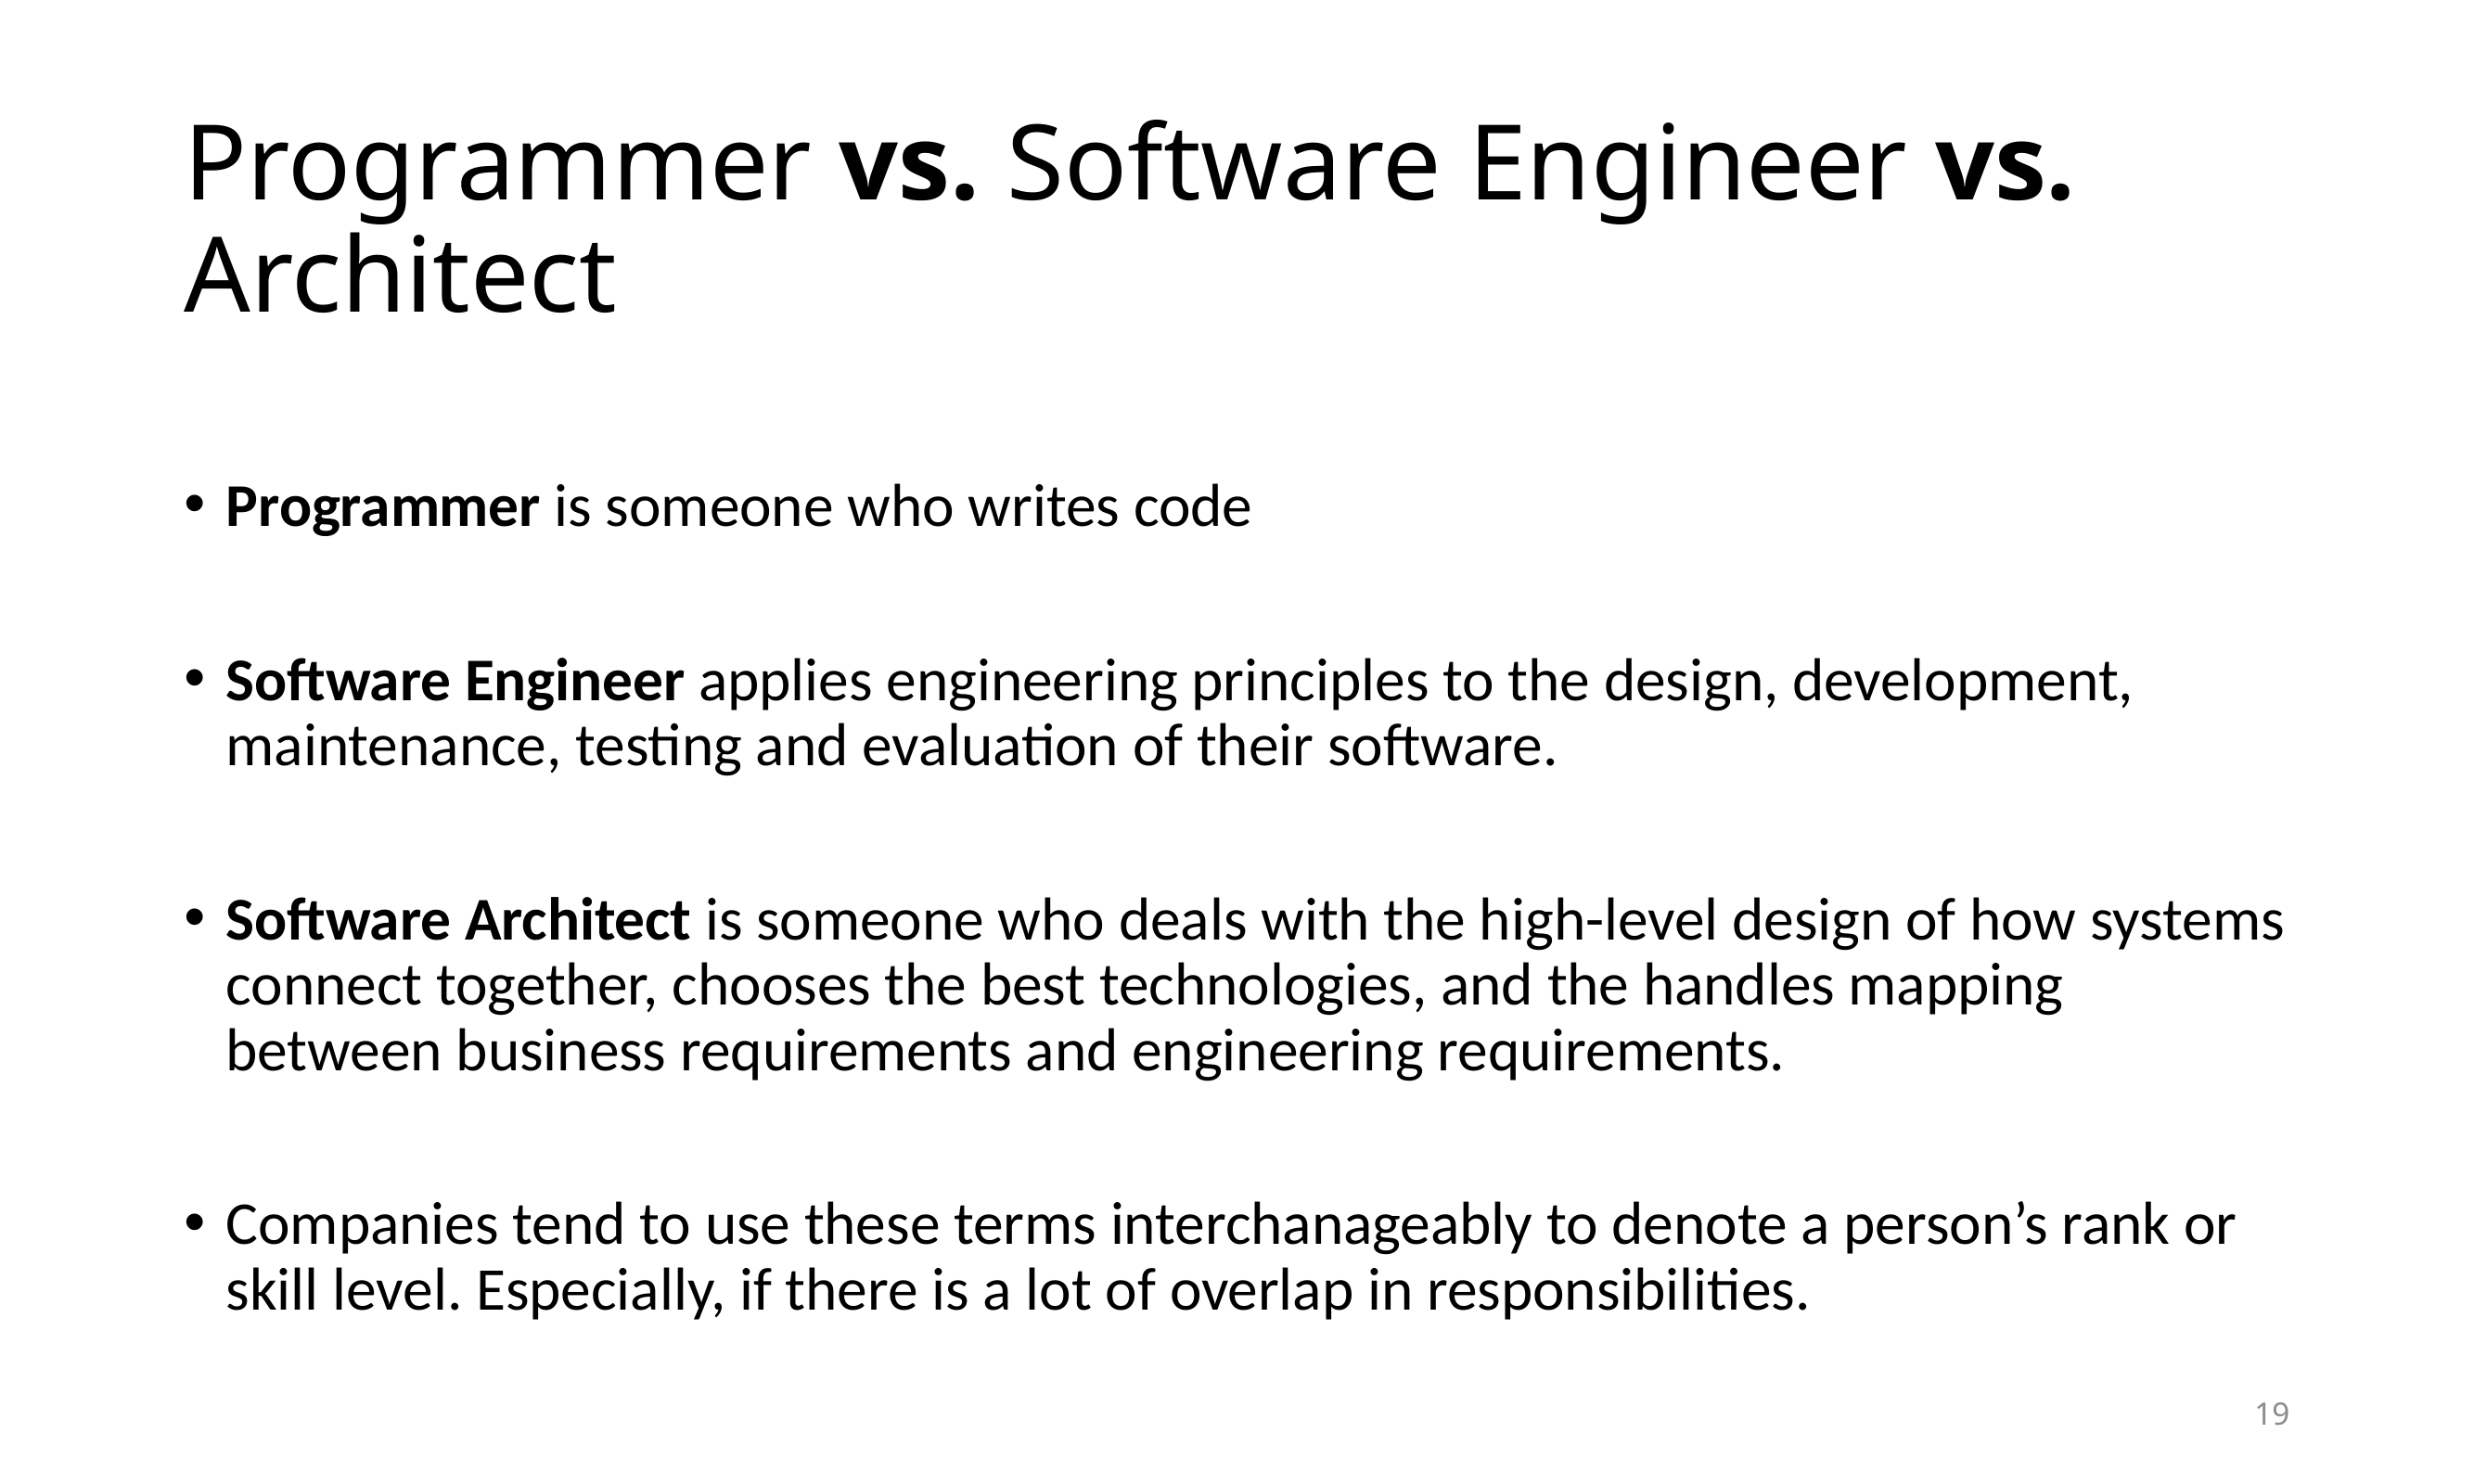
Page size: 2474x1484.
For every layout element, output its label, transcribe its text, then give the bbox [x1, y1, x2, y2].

list Programmer is someone who writes code Software Engineer applies engineering principles to the design, development, maintenance, testing and evaluation of their software. Software Architect is someone who deals with the high-level design of how systems connect together, chooses the best technologies, and the handles mapping between business requirements and engineering requirements. Companies tend to use these terms interchanageably to denote a person’s rank or skill level. Especially, if there is a lot of overlap in responsibilities. [170, 394, 2304, 1337]
slide_number 19 [1747, 1375, 2304, 1455]
title Programmer vs. Software Engineer vs. Architect [170, 79, 2304, 366]
